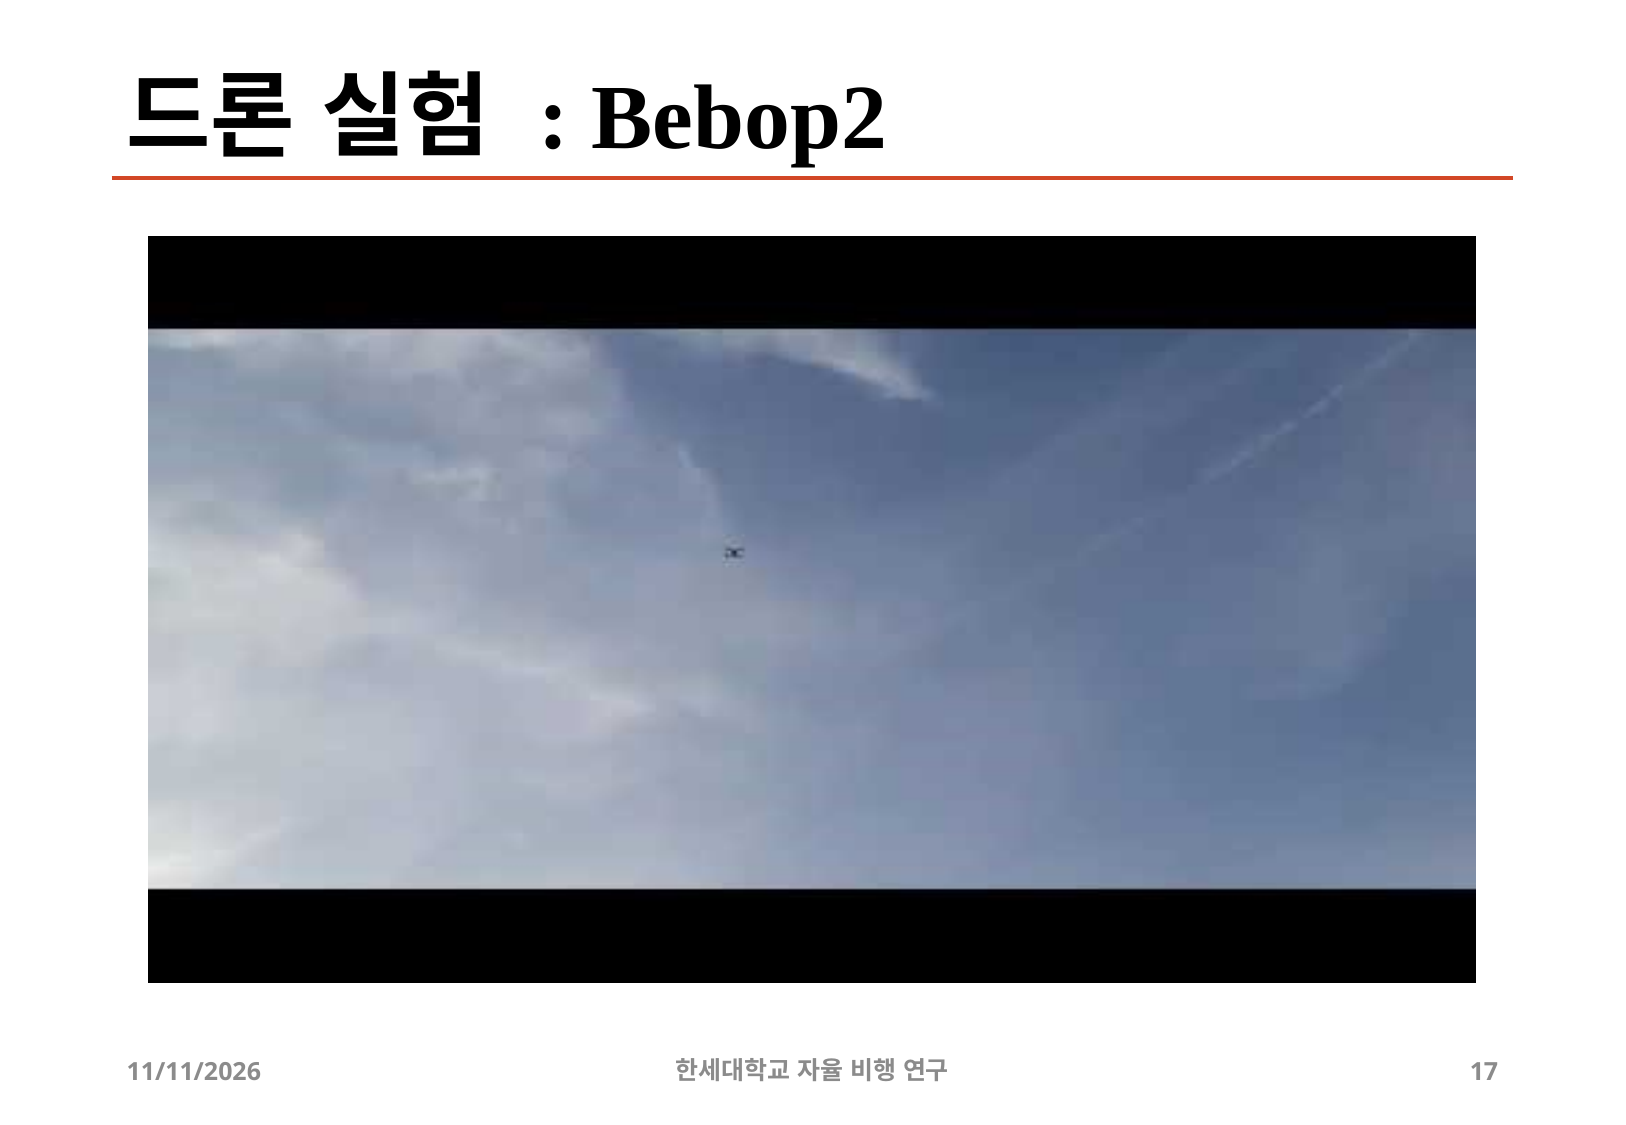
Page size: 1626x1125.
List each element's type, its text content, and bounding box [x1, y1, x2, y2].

footer 한세대학교 자율 비행 연구 [538, 1042, 1087, 1103]
title 드론 실험 : Bebop2 [111, 59, 1514, 179]
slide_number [111, 1042, 303, 1103]
slide_number 17 [1433, 1042, 1514, 1103]
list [148, 235, 1477, 984]
